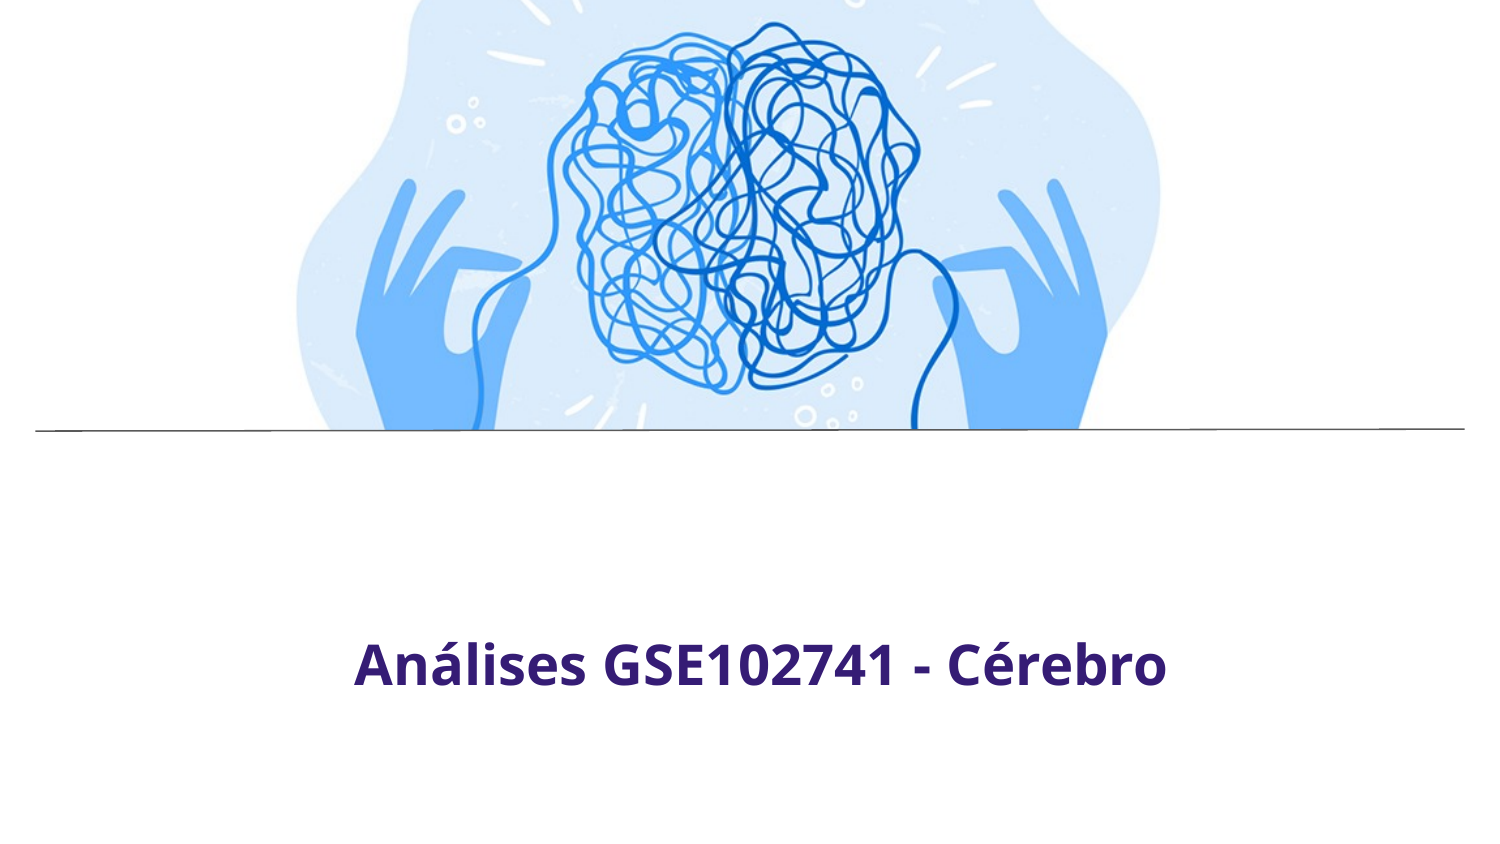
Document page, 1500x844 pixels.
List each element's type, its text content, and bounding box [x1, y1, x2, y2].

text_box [34, 428, 1465, 432]
title Análises GSE102741 - Cérebro [249, 484, 1274, 712]
picture [229, 0, 1246, 428]
